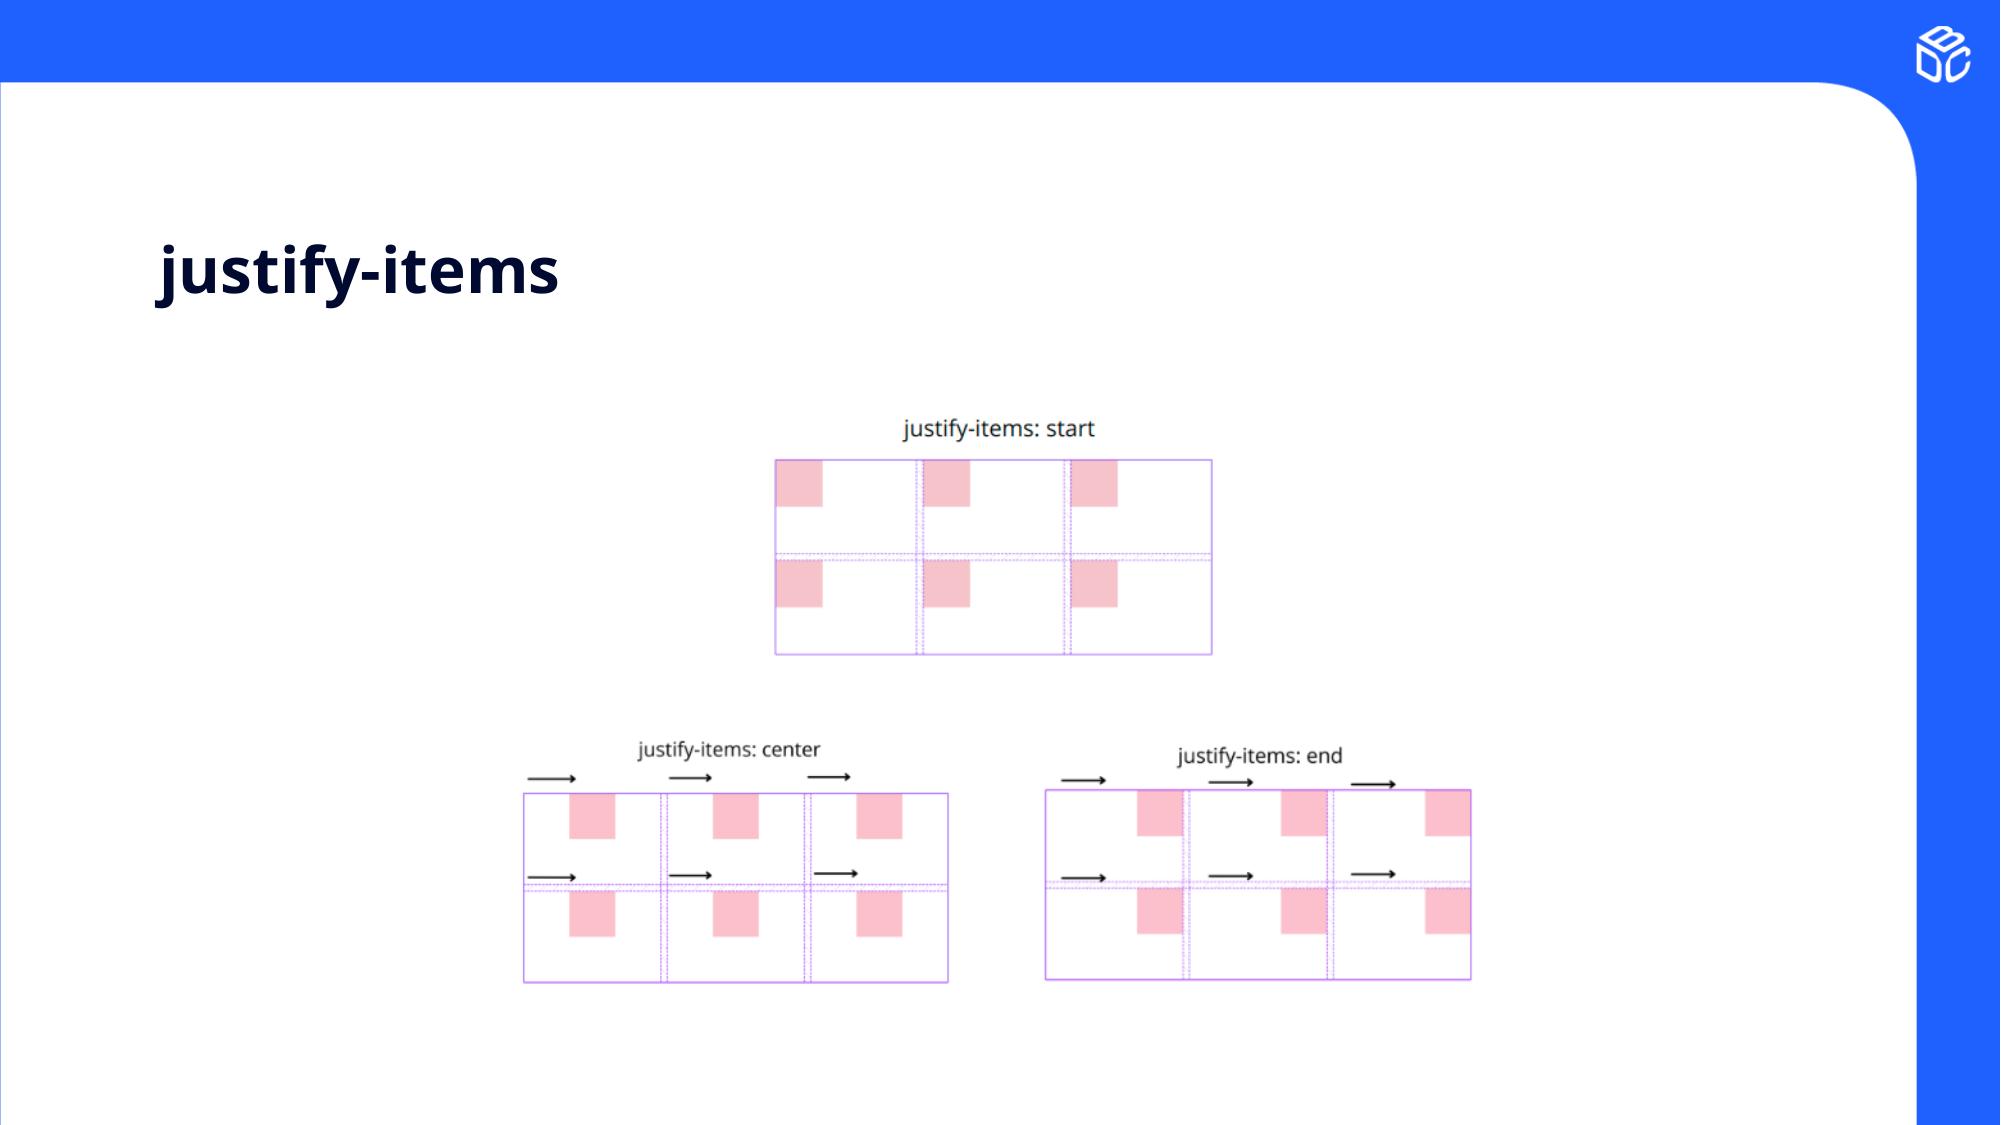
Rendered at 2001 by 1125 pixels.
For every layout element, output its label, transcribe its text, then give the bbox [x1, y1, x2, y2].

picture [0, 0, 2000, 1125]
title justify-items [144, 214, 1425, 340]
